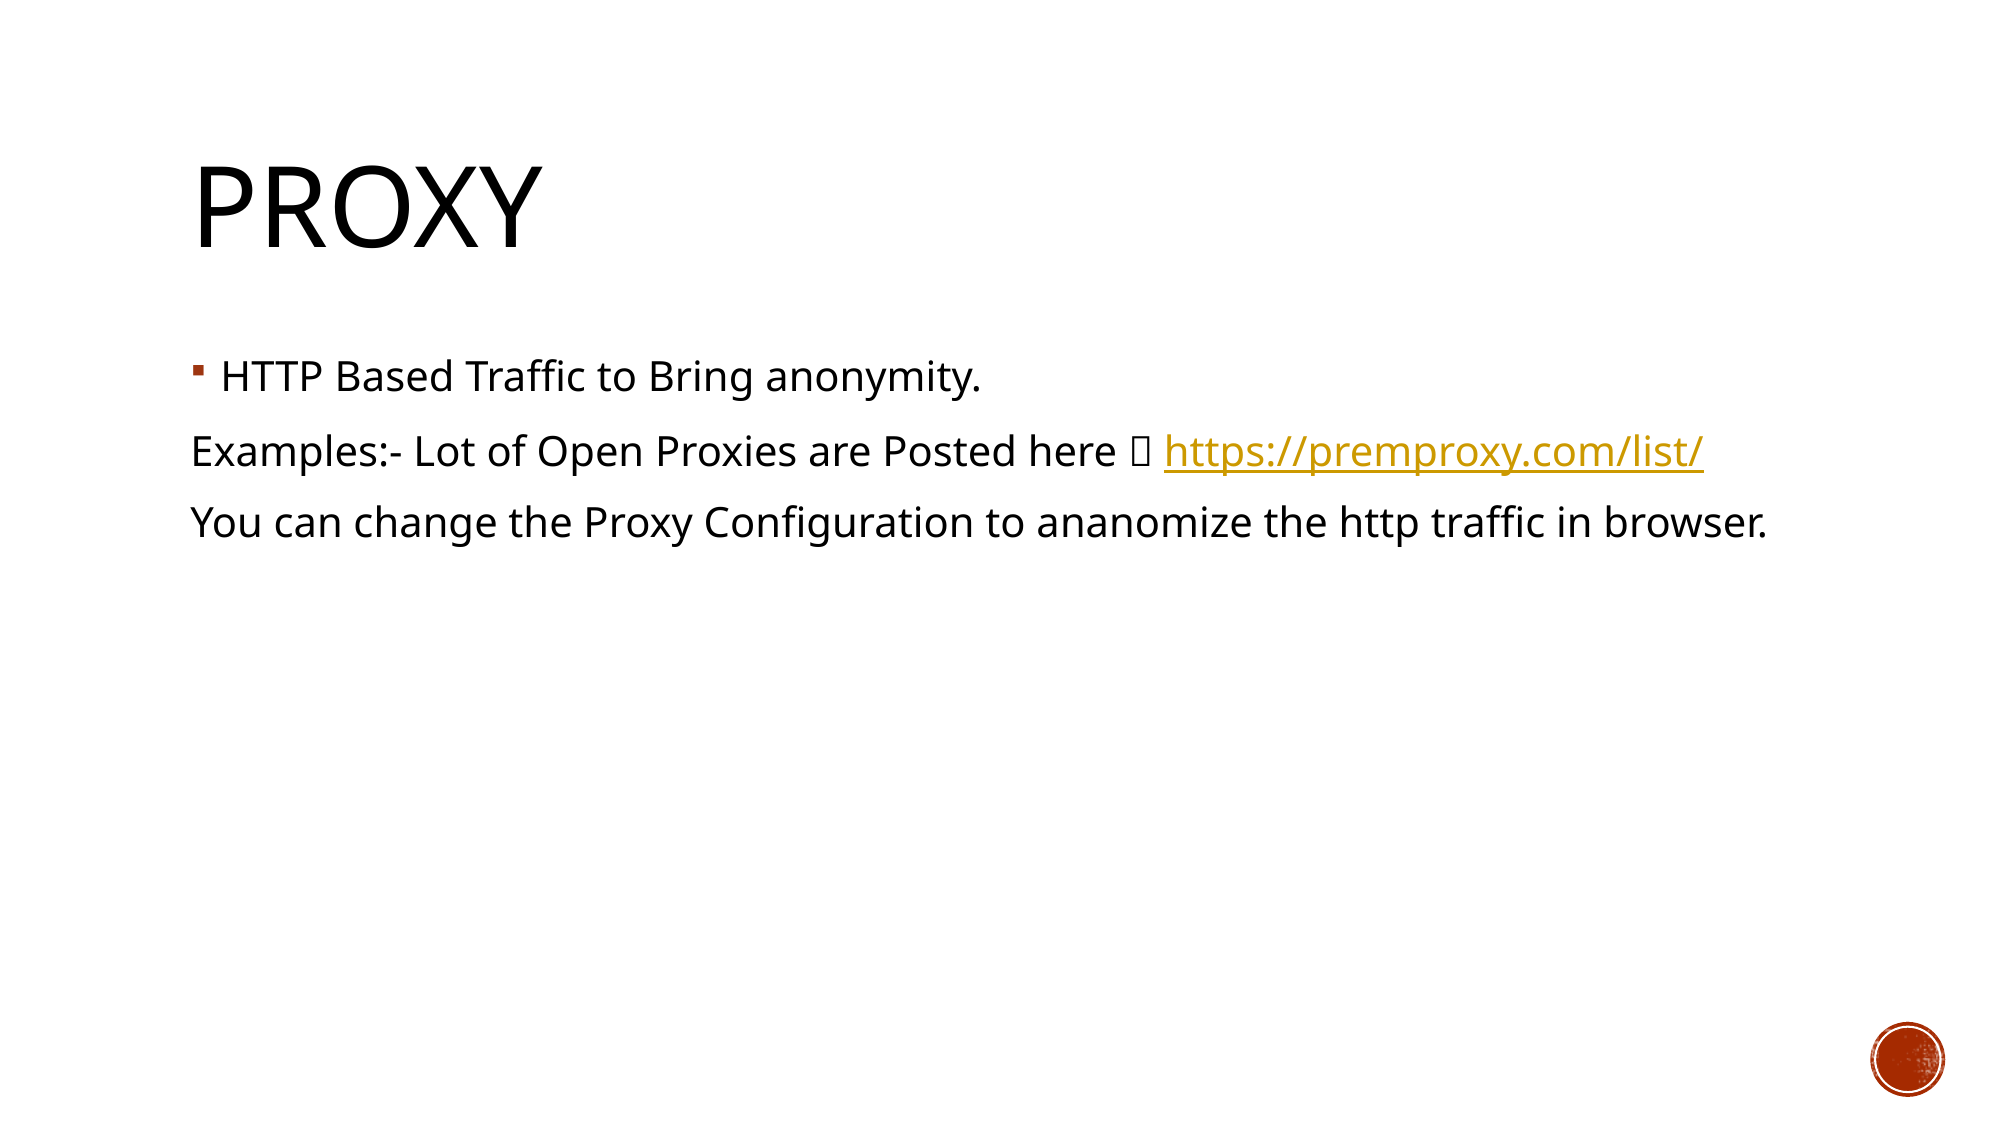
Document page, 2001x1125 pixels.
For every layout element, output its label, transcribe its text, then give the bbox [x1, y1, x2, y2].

list HTTP Based Traffic to Bring anonymity. Examples:- Lot of Open Proxies are Posted here  https://premproxy.com/list/ You can change the Proxy Configuration to ananomize the http traffic in browser. [175, 348, 1826, 1013]
title PROXY [175, 79, 1826, 344]
